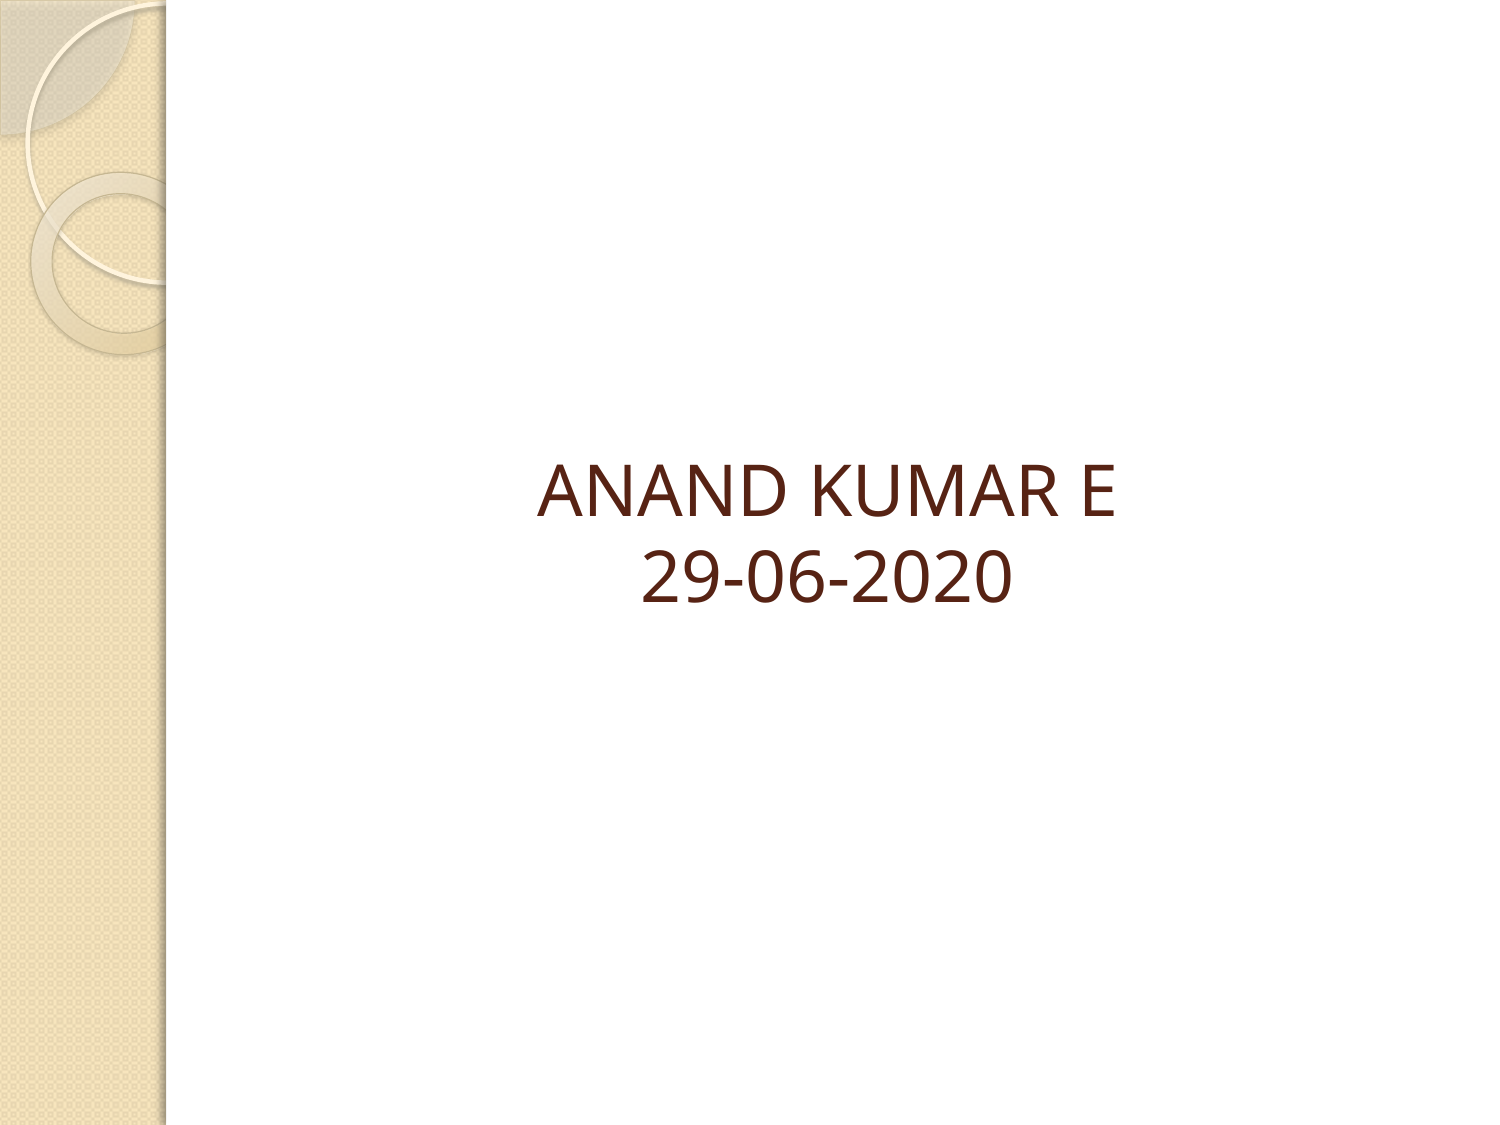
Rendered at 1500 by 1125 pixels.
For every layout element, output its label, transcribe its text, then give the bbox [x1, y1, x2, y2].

title ANAND KUMAR E 29-06-2020 [212, 437, 1443, 625]
